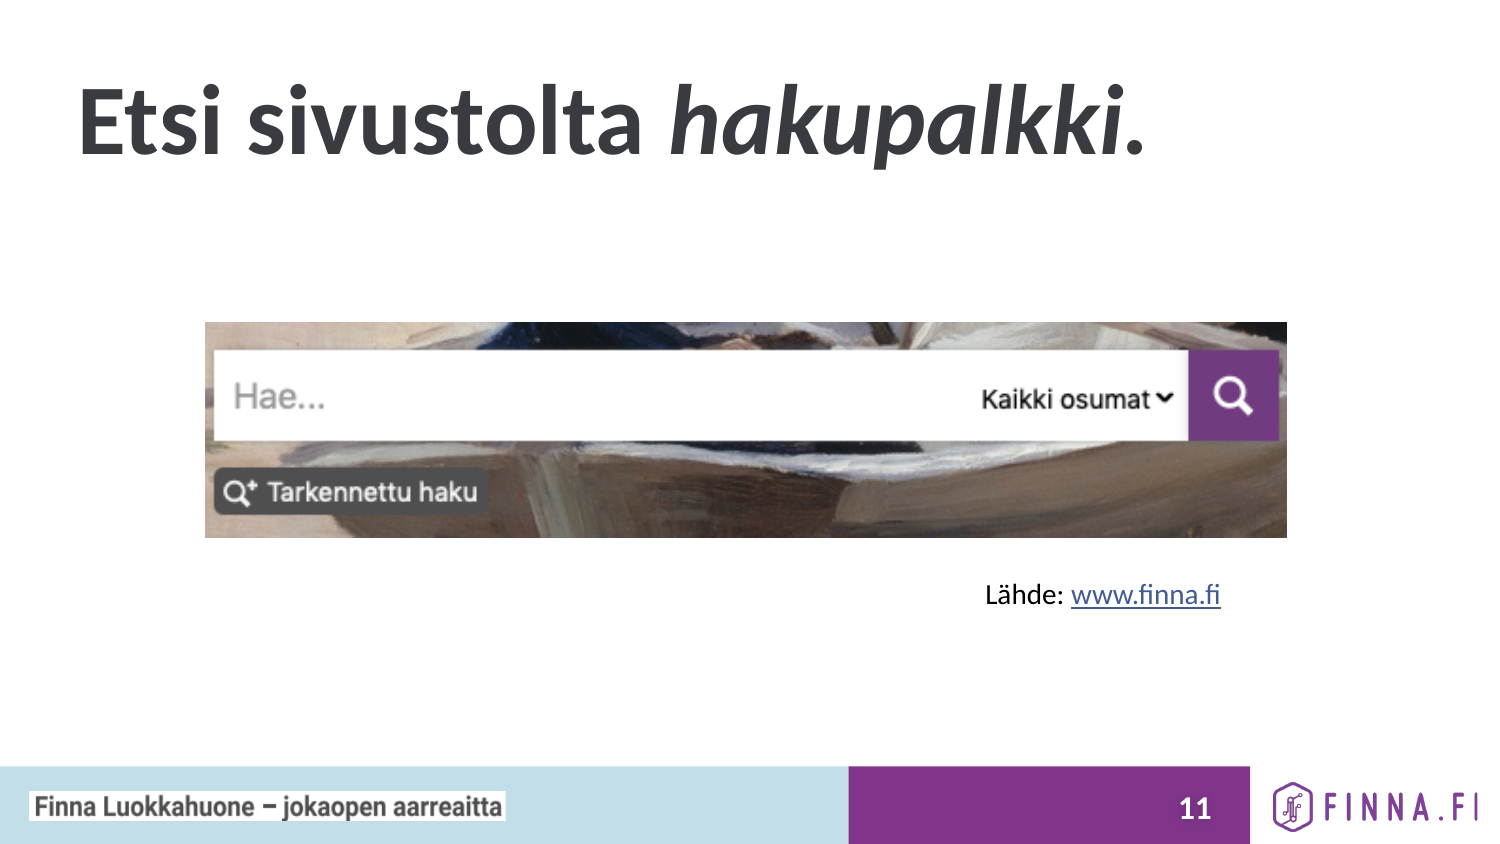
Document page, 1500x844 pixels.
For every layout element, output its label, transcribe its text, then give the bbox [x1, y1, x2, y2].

text_box Lähde: www.finna.fi [970, 560, 1287, 627]
picture [205, 322, 1287, 538]
title Etsi sivustolta hakupalkki. [63, 0, 1500, 245]
slide_number 10 [1155, 781, 1227, 831]
